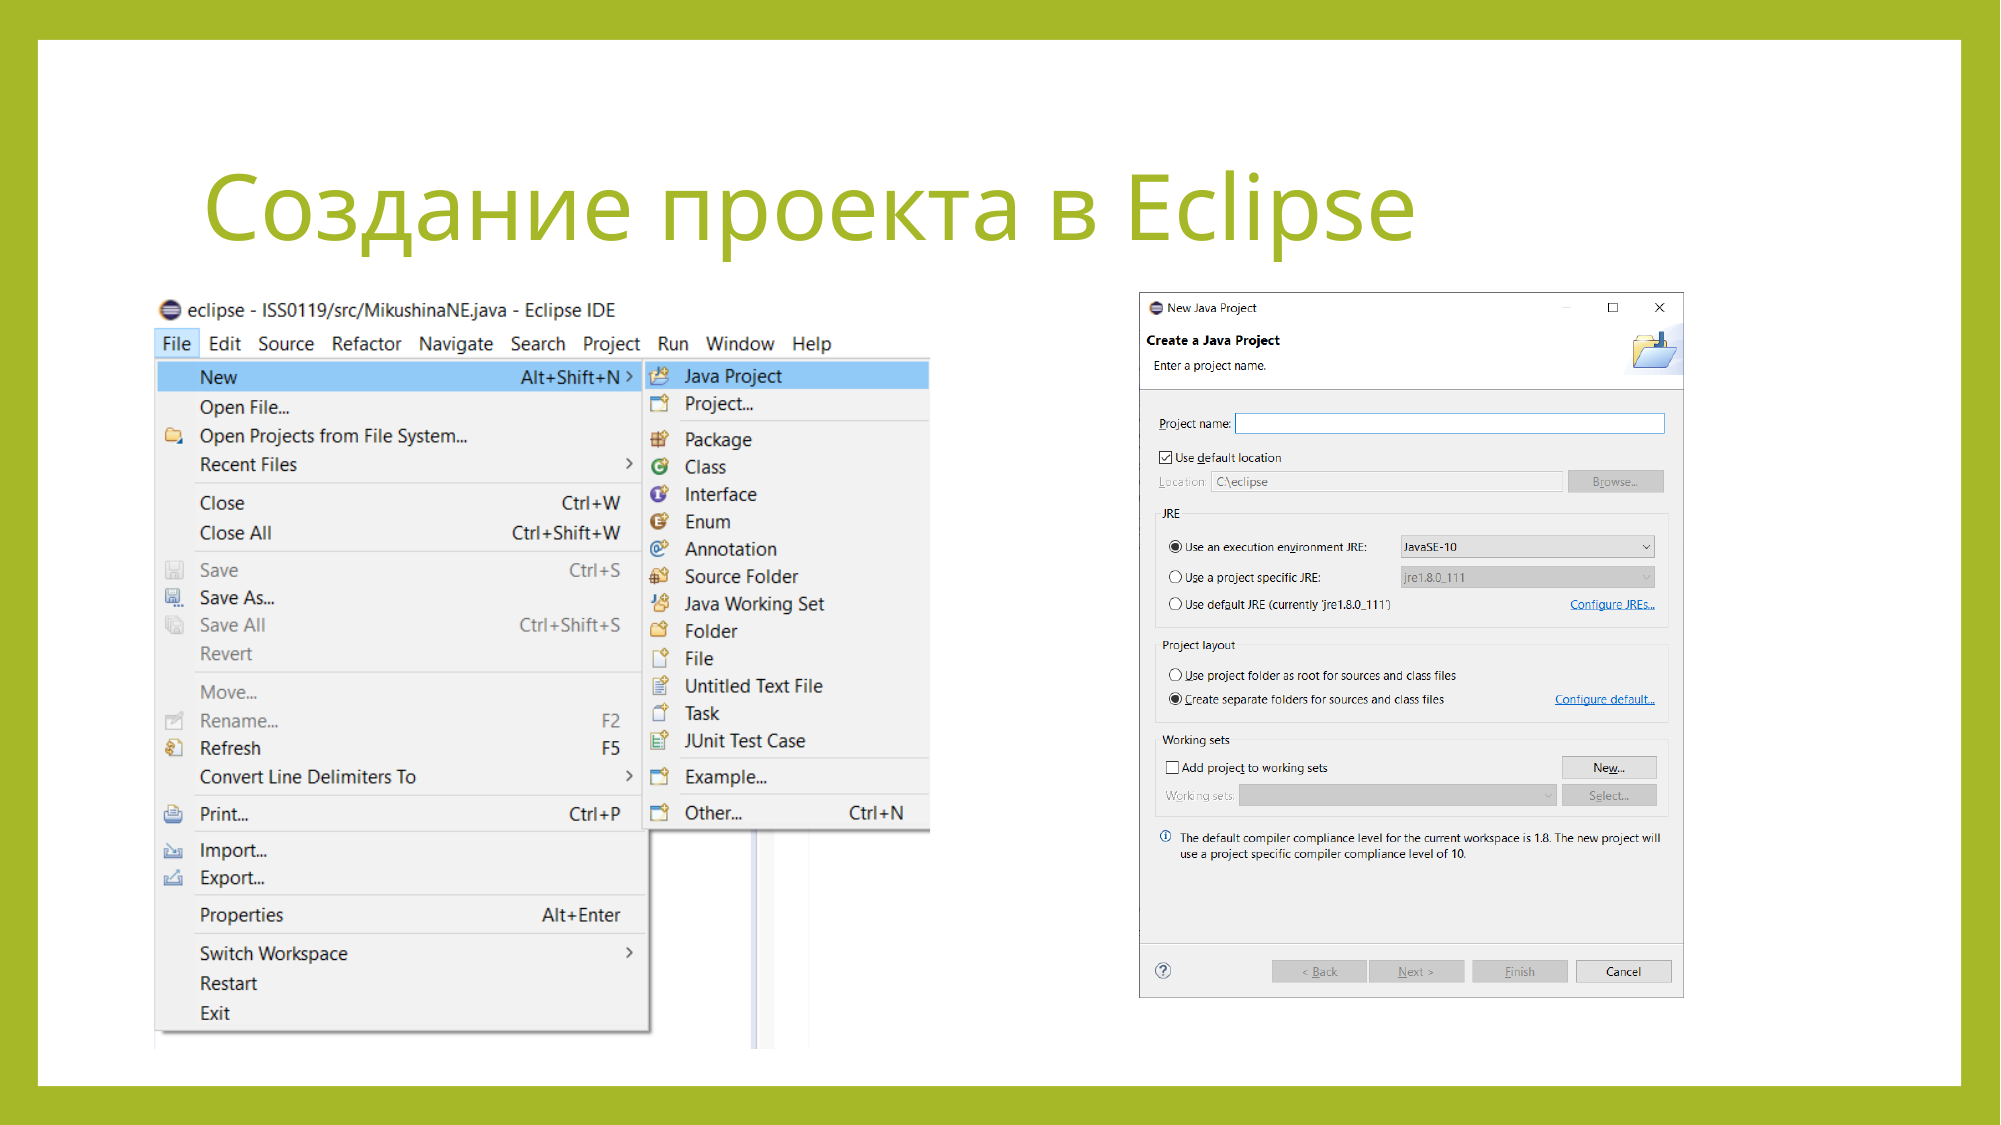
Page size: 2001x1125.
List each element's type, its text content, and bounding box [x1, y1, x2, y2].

title Создание проекта в Eclipse [187, 99, 1808, 323]
picture [153, 292, 931, 1050]
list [1139, 292, 1684, 998]
